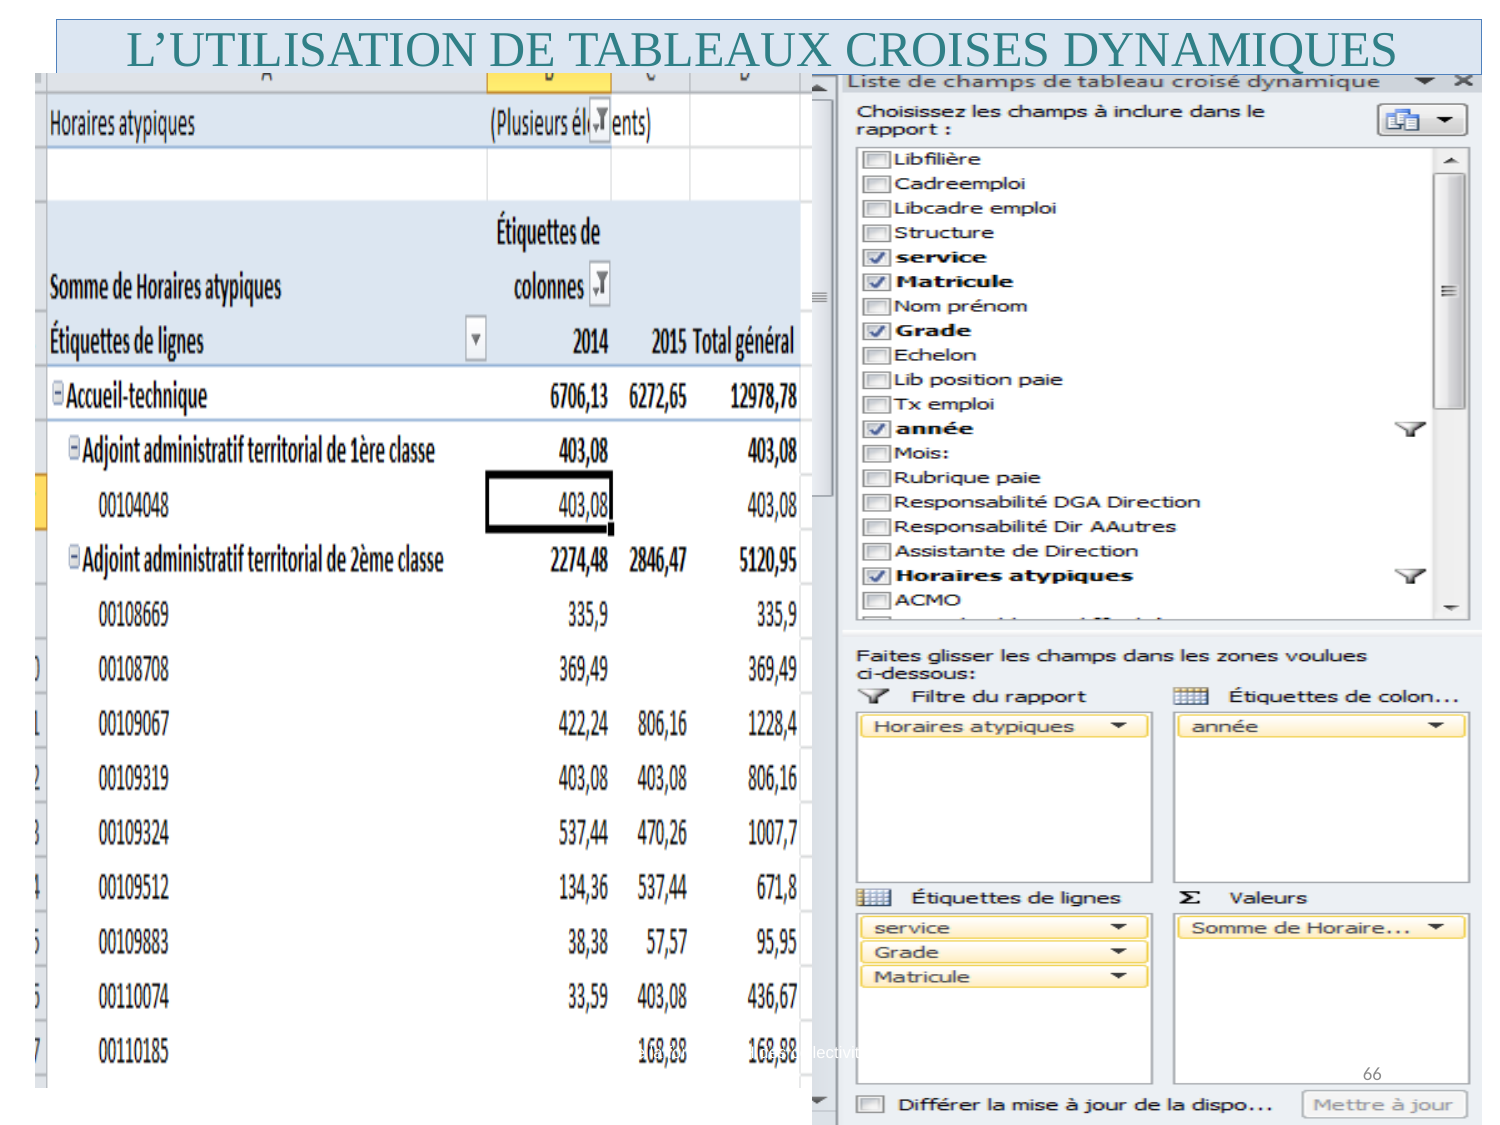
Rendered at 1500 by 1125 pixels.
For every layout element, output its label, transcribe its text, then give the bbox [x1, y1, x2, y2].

text_box L’UTILISATION DE TABLEAUX CROISES DYNAMIQUES [56, 19, 1482, 75]
picture [35, 73, 1483, 1125]
